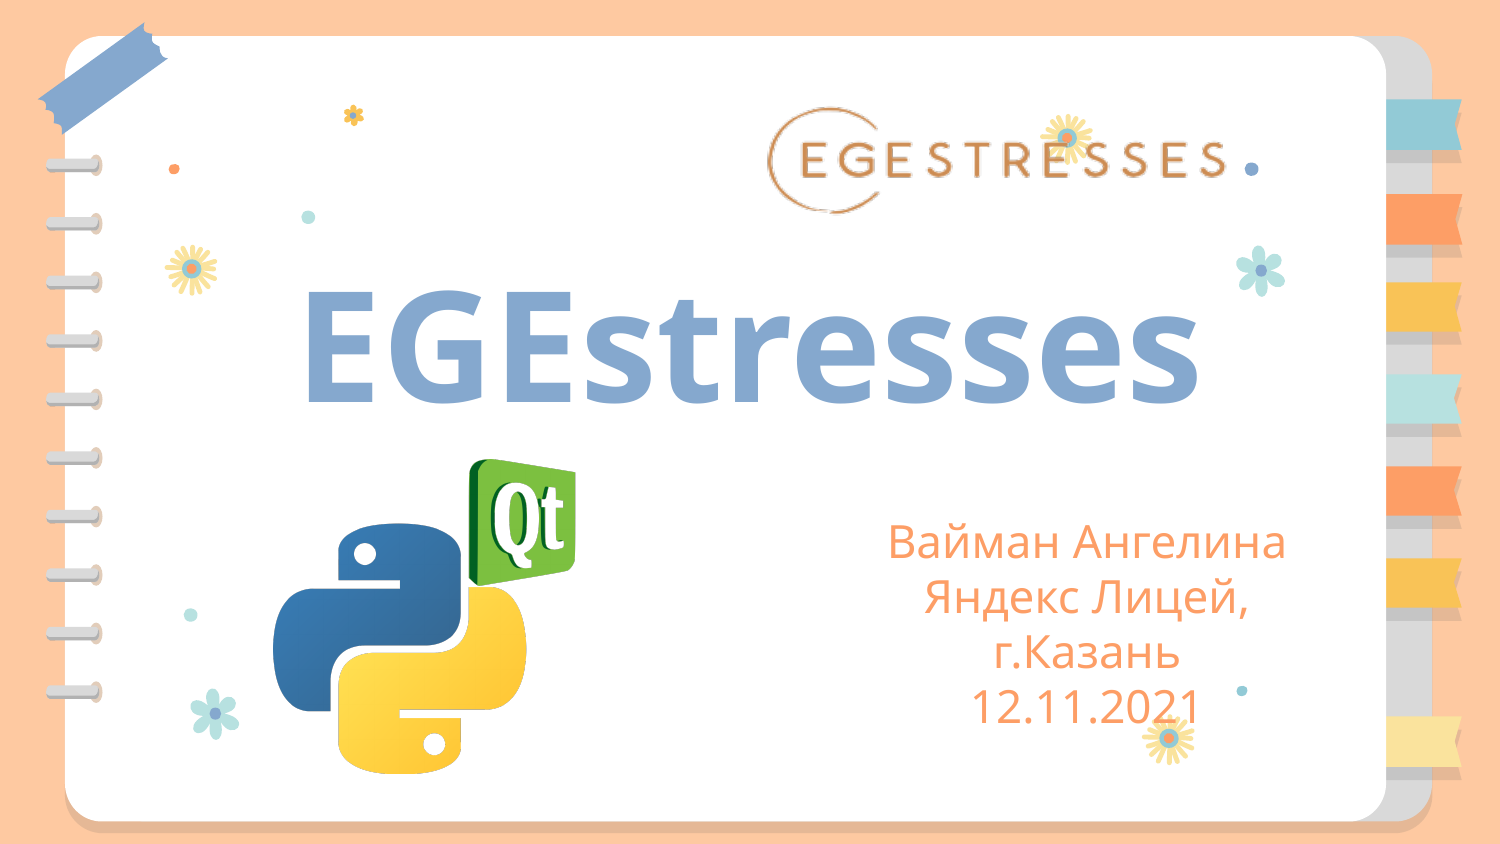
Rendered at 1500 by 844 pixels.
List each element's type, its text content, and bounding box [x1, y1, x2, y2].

title EGEstresses [158, 132, 1342, 448]
subtitle Вайман Ангелина Яндекс Лицей, г.Казань 12.11.2021 [798, 522, 1377, 723]
picture [273, 459, 576, 775]
picture [728, 57, 1278, 275]
